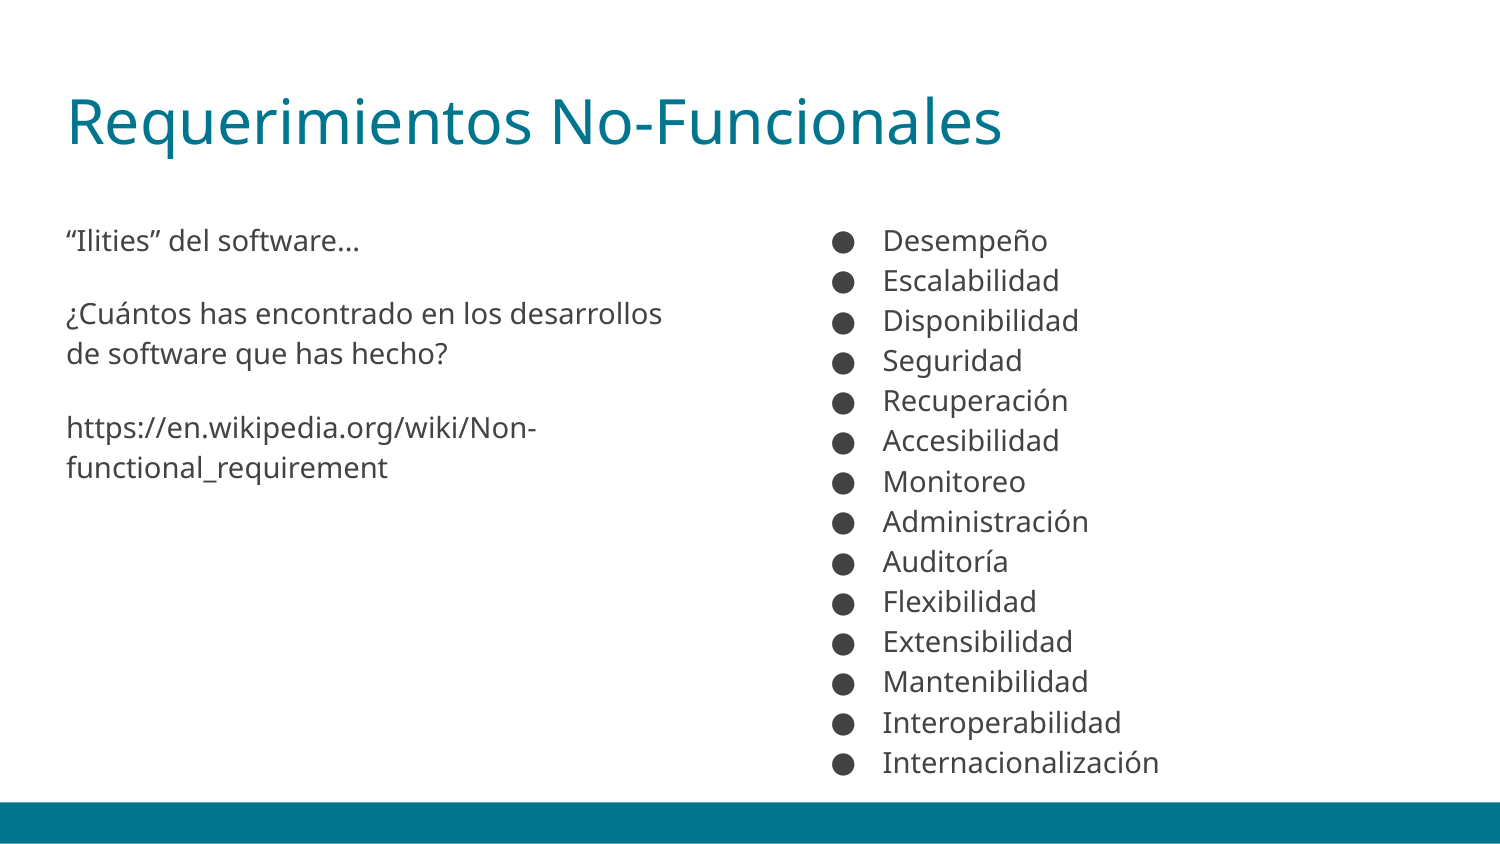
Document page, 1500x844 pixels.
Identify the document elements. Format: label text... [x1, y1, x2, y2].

list Desempeño Escalabilidad Disponibilidad Seguridad Recuperación Accesibilidad Monitoreo Administración Auditoría Flexibilidad Extensibilidad Mantenibilidad Interoperabilidad Internacionalización [792, 201, 1449, 750]
title Requerimientos No-Funcionales [51, 67, 1449, 167]
list “Ilities” del software… ¿Cuántos has encontrado en los desarrollos de software que has hecho? https://en.wikipedia.org/wiki/Non-functional_requirement [51, 201, 708, 750]
